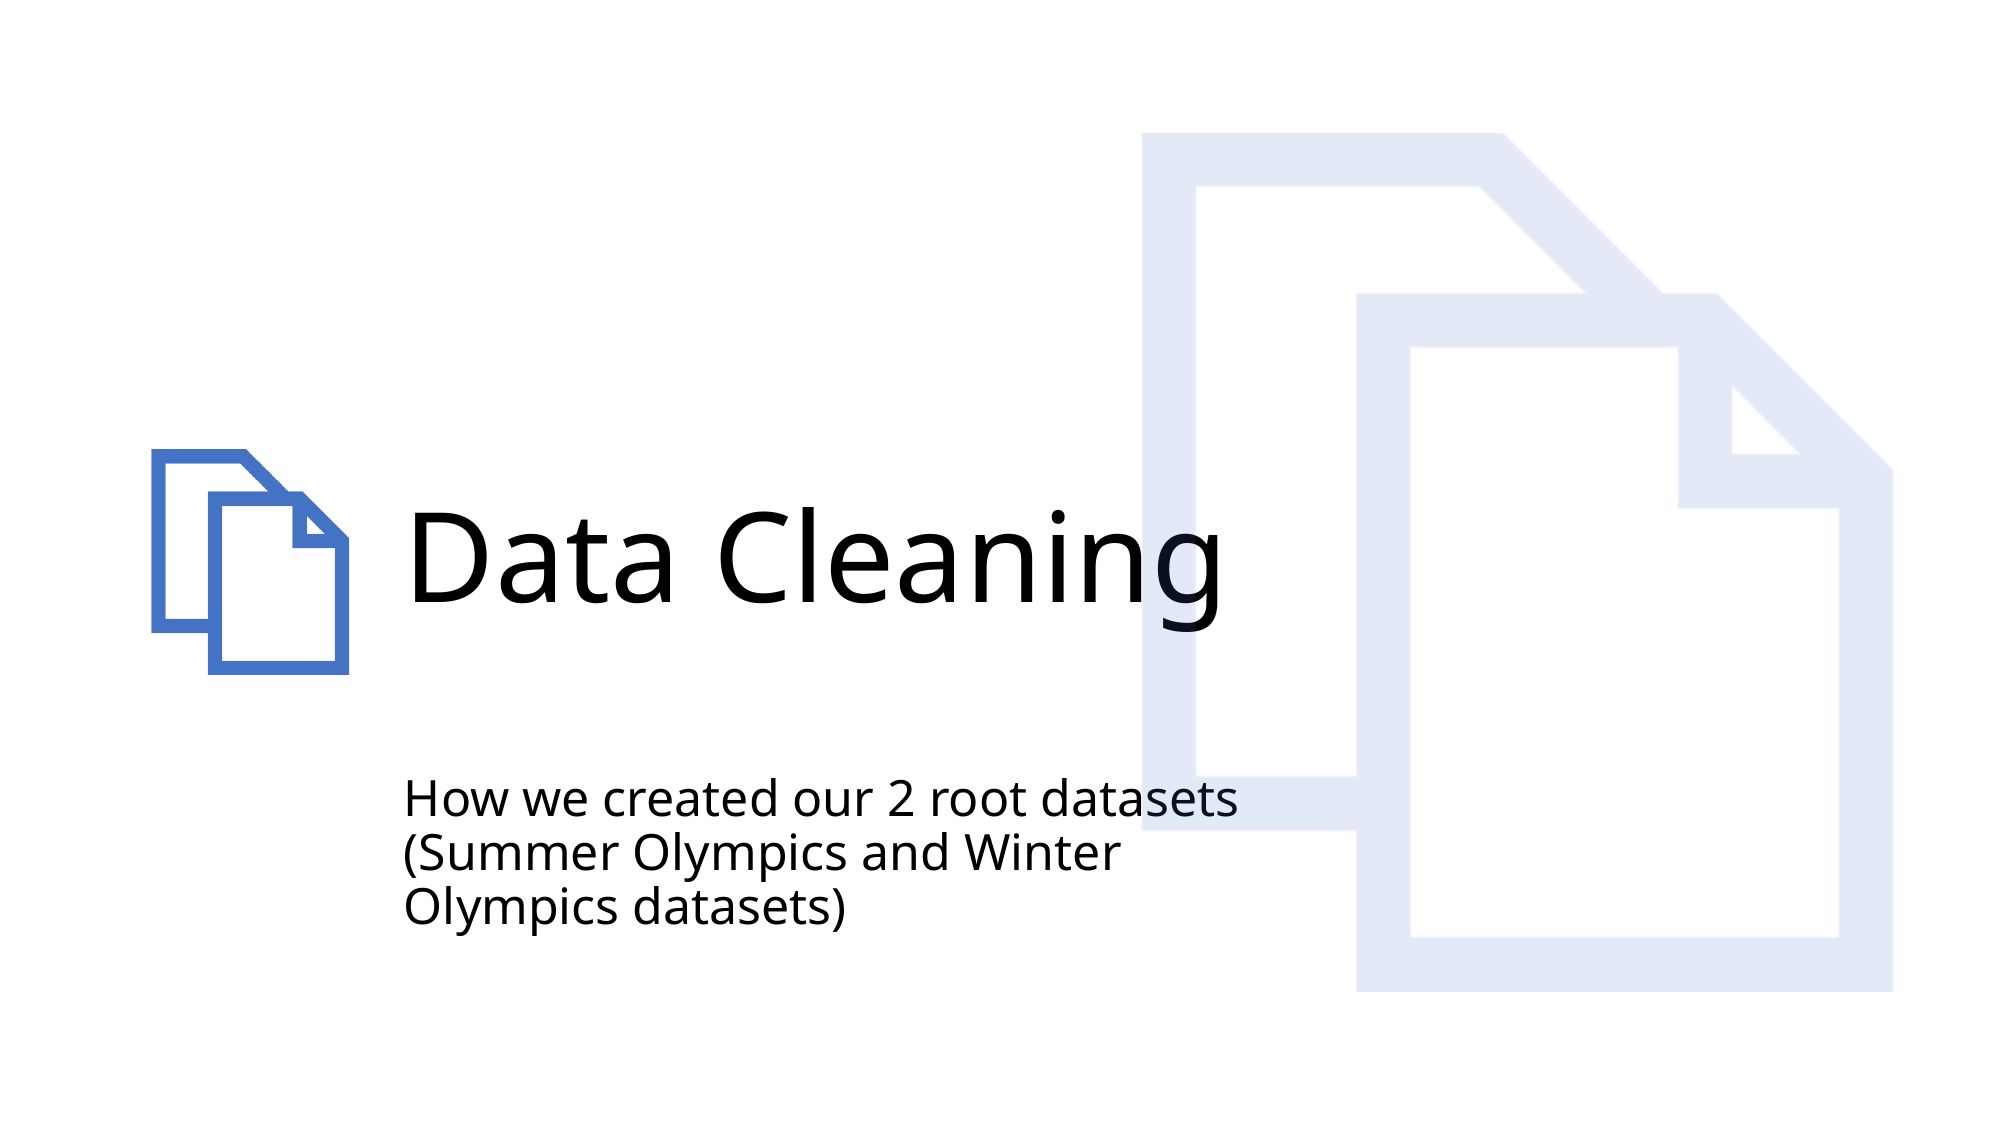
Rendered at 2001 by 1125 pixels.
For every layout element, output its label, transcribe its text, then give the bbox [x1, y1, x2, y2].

list How we created our 2 root datasets (Summer Olympics and Winter Olympics datasets) [388, 766, 1089, 992]
picture [1089, 133, 1947, 992]
picture [137, 449, 363, 675]
title Data Cleaning [388, 358, 1089, 766]
